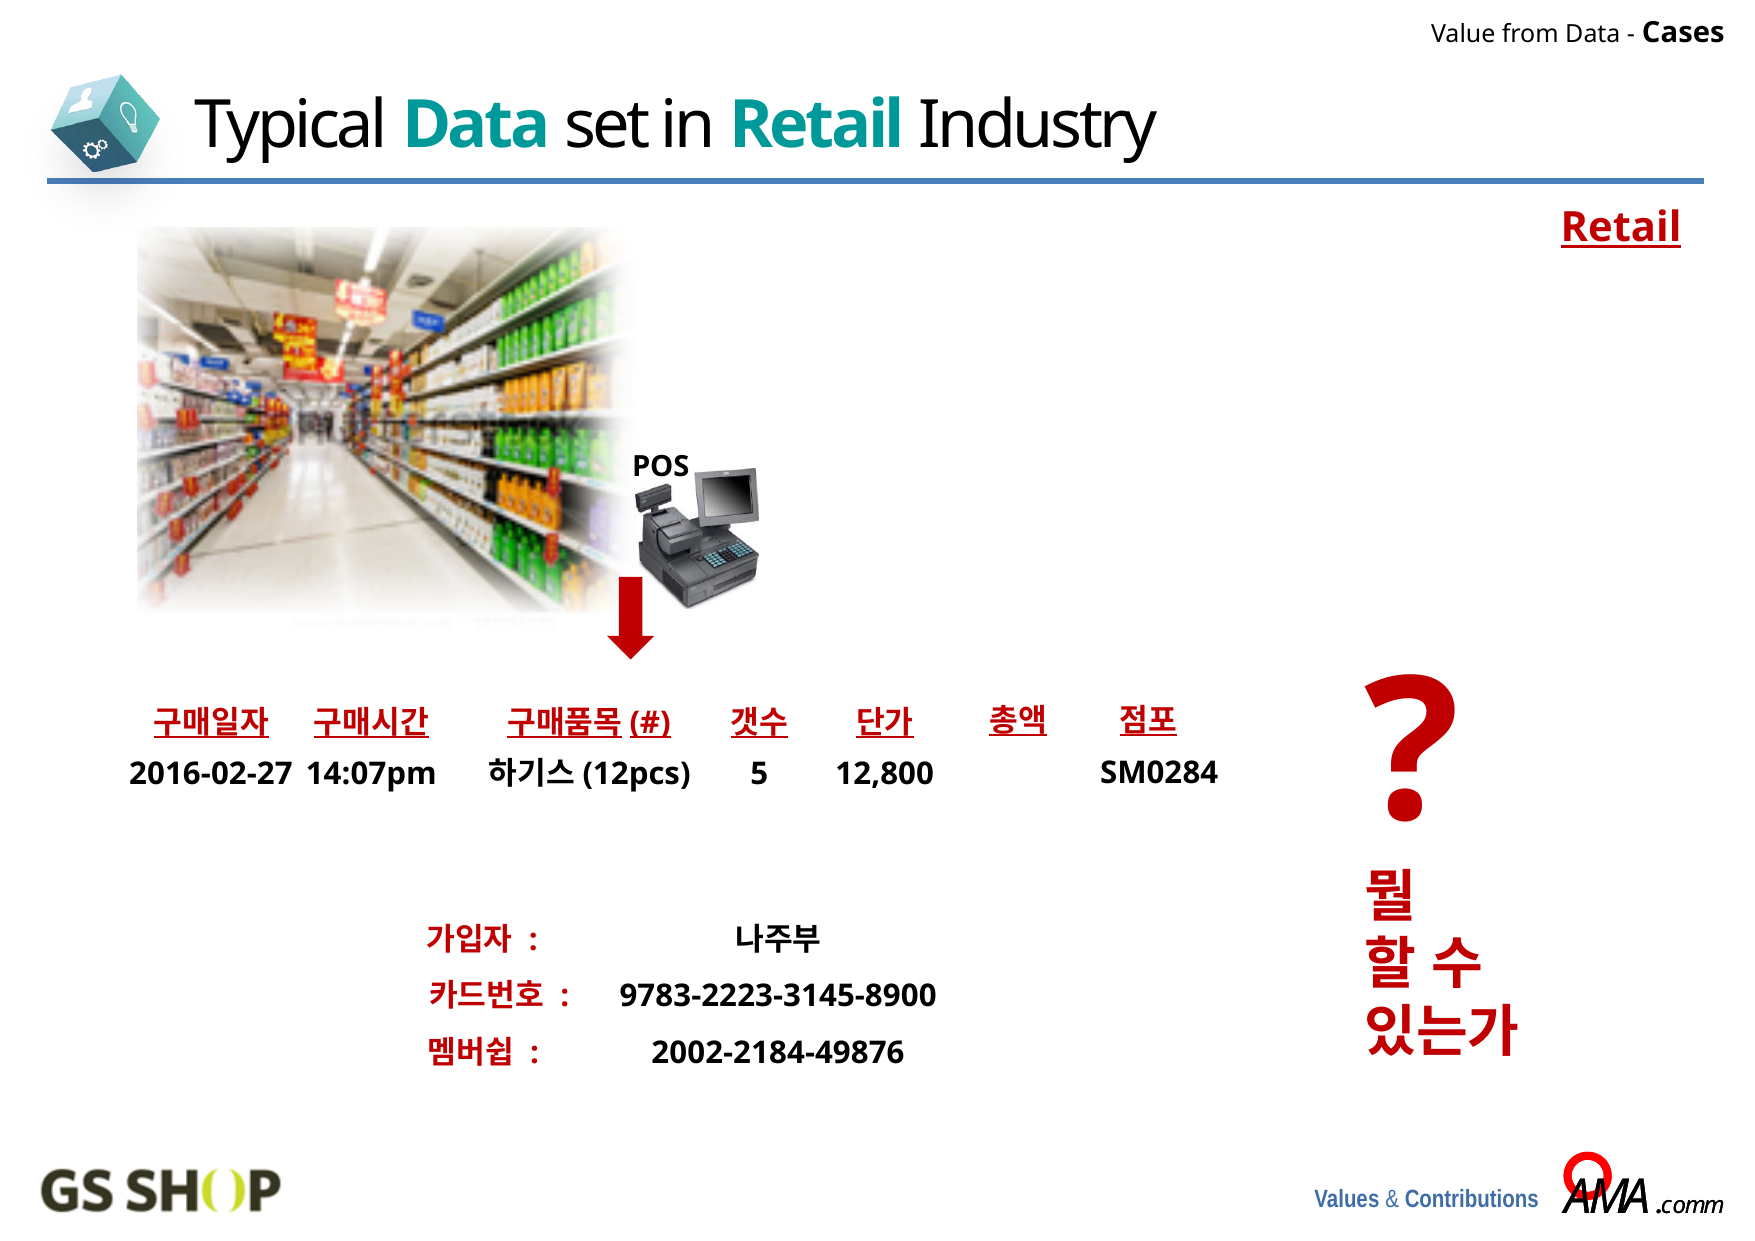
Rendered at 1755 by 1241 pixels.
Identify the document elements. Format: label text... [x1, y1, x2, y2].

text_box 구매일자 [138, 694, 284, 747]
picture [136, 227, 760, 638]
text_box 나주부 [720, 911, 837, 965]
text_box SM0284 [1085, 744, 1234, 797]
text_box 단가 [841, 694, 929, 747]
text_box 2016-02-27 [114, 745, 291, 799]
text_box 구매품목(#) [492, 694, 686, 747]
text_box Value from Data - Cases [1249, 5, 1740, 56]
text_box 구매시간 [299, 694, 444, 747]
text_box 가입자 : [411, 911, 553, 965]
text_box [614, 618, 657, 662]
picture [50, 74, 160, 172]
text_box Typical Data set in Retail Industry [176, 72, 1659, 170]
text_box 하기스(12pcs) [473, 745, 706, 799]
picture [39, 1163, 287, 1217]
text_box 2002-2184-49876 [636, 1024, 921, 1077]
text_box 14:07pm [291, 745, 453, 799]
text_box 멤버쉽 : [412, 1024, 563, 1077]
text_box 5 [735, 747, 784, 799]
text_box POS [642, 439, 705, 467]
text_box ? 뭘 할 수 있는가 [1349, 612, 1581, 1070]
text_box Retail [1545, 192, 1697, 258]
text_box 카드번호 : [414, 968, 593, 1021]
text_box 9783-2223-3145-8900 [604, 968, 953, 1021]
text_box 갯수 [715, 694, 804, 747]
text_box 점포 [1104, 692, 1193, 744]
text_box 12,800 [820, 745, 950, 799]
text_box 총액 [974, 692, 1062, 746]
